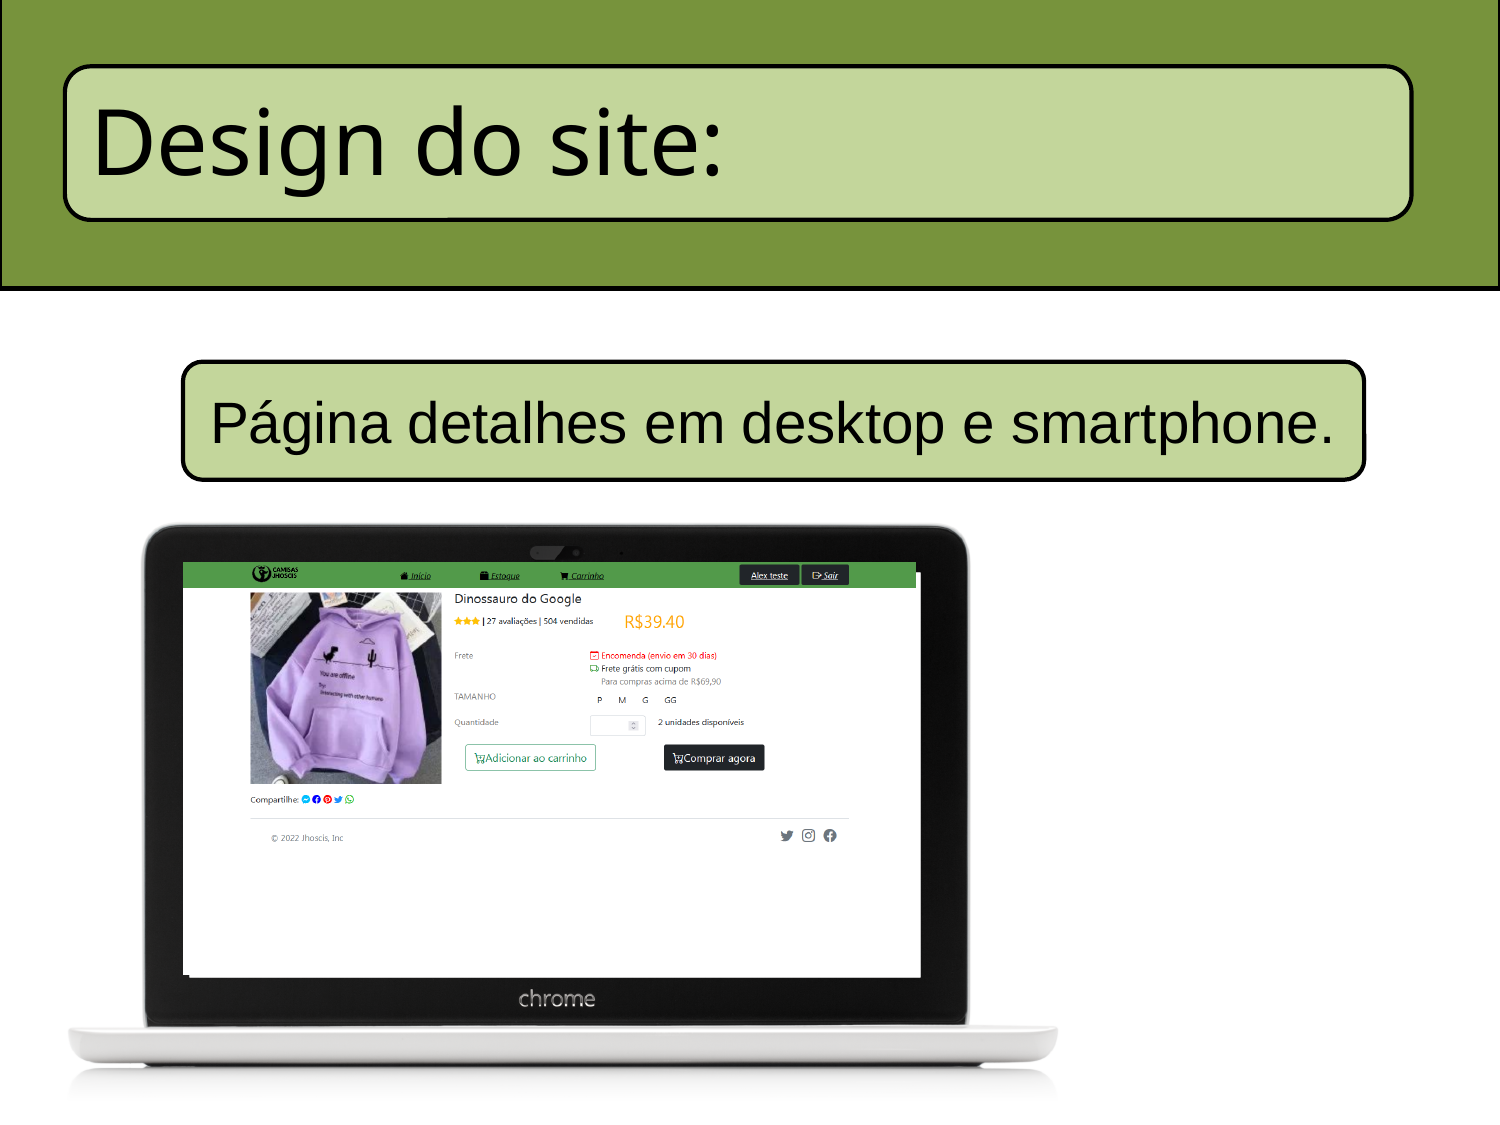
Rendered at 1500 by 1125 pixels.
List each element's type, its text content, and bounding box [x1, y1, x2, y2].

picture [65, 521, 1059, 1102]
text_box [62, 69, 75, 218]
text_box [1117, 64, 1414, 222]
text_box Página detalhes em desktop e smartphone. [180, 359, 1367, 482]
text_box [0, 0, 1500, 291]
title Design do site: [75, 45, 1117, 233]
